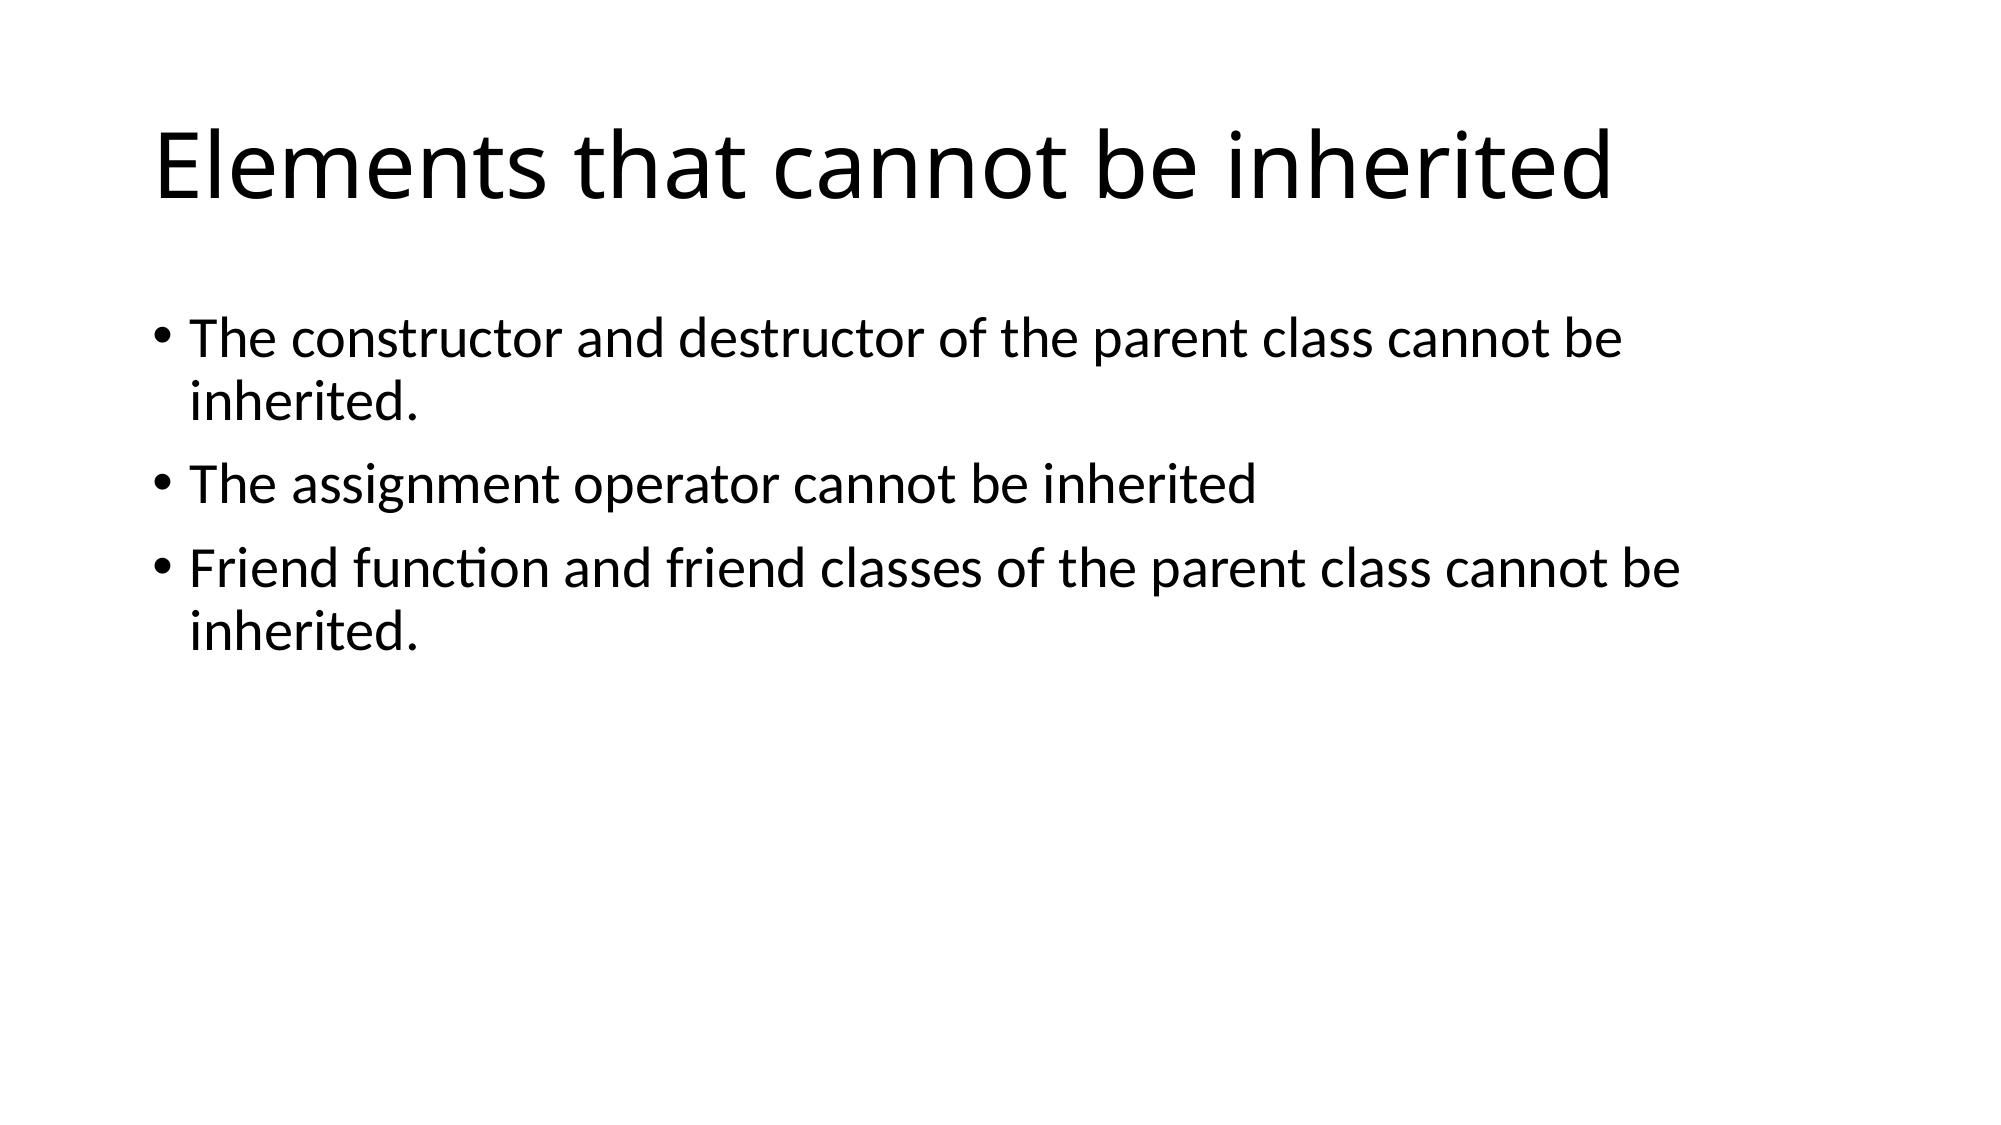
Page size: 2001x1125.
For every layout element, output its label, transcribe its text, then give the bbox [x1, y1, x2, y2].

title Elements that cannot be inherited [137, 59, 1863, 278]
list The constructor and destructor of the parent class cannot be inherited. The assignment operator cannot be inherited Friend function and friend classes of the parent class cannot be inherited. [137, 299, 1863, 1014]
